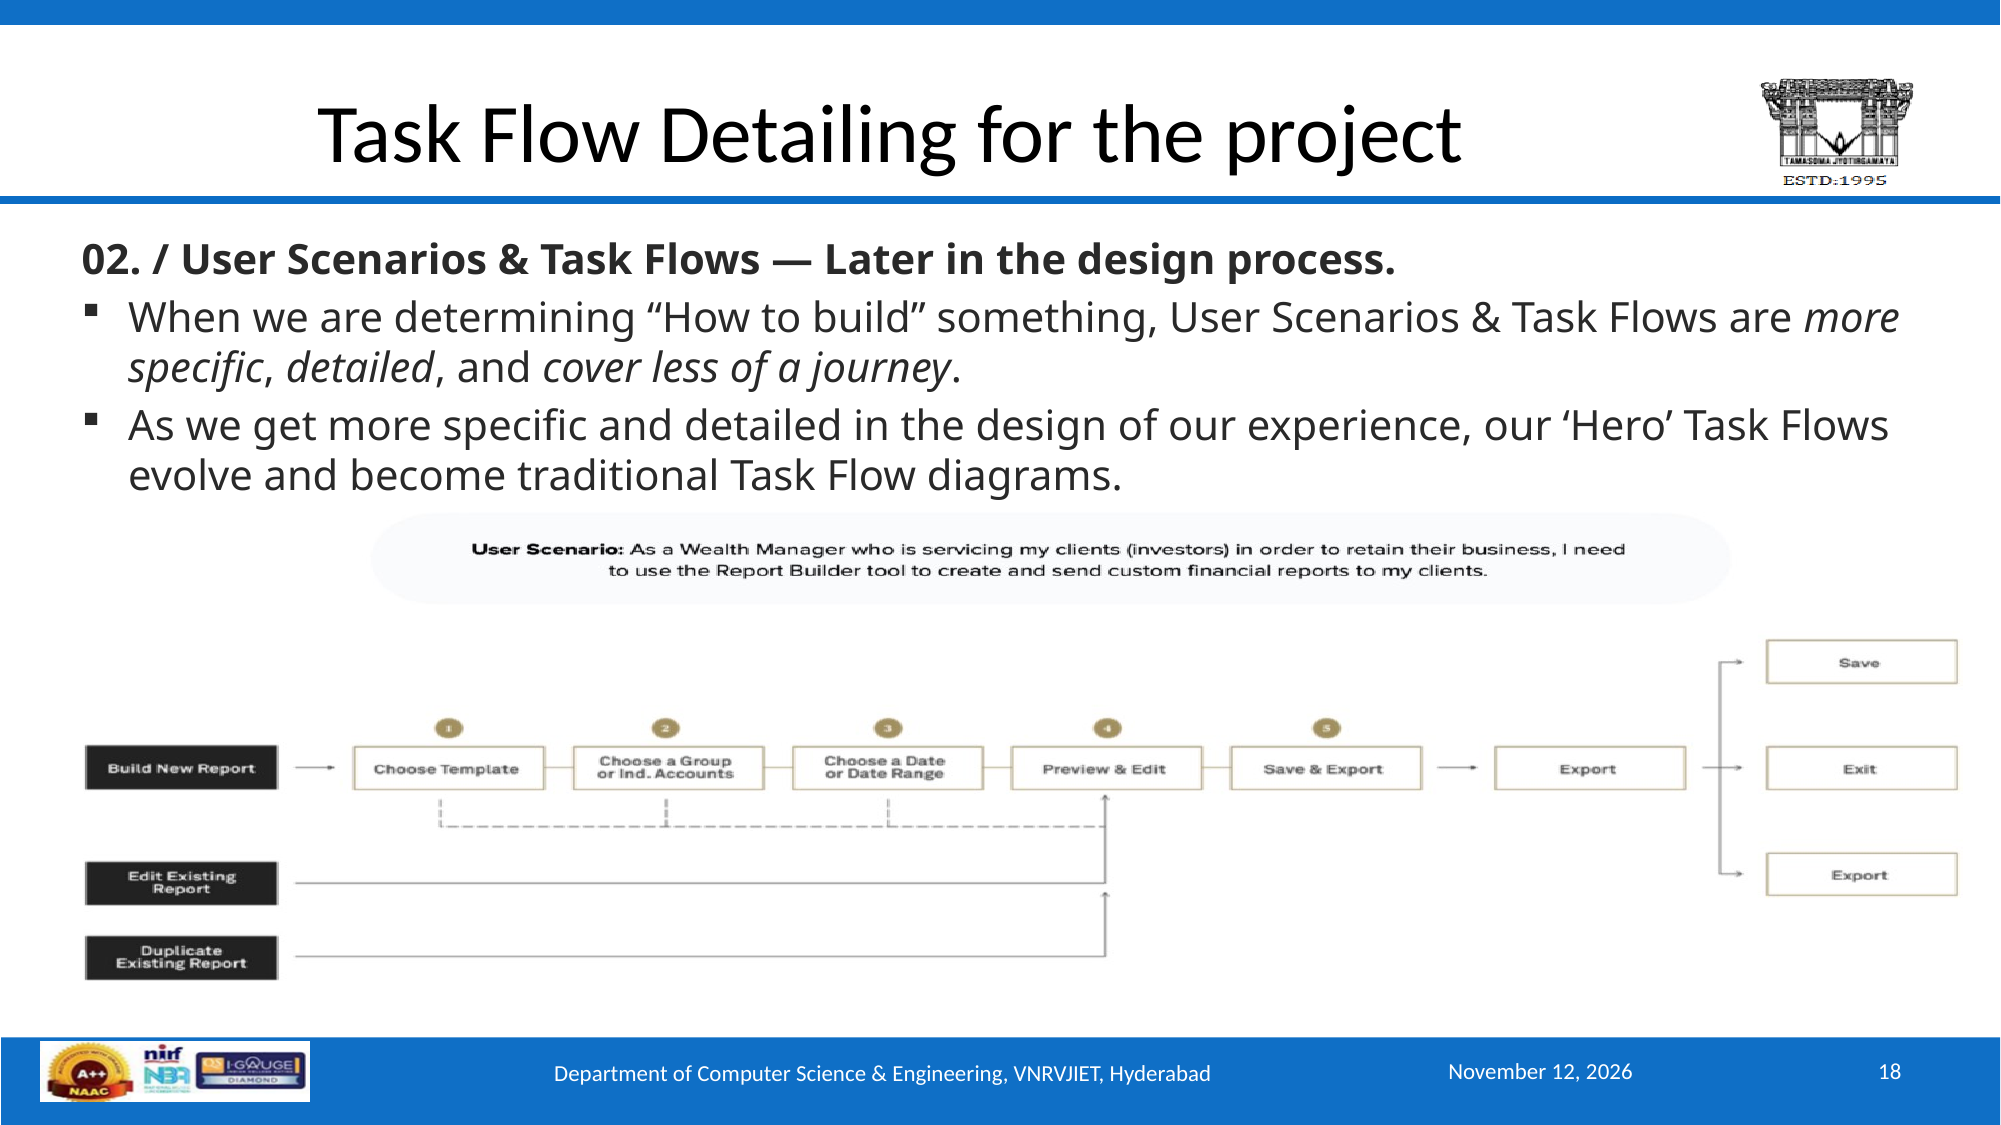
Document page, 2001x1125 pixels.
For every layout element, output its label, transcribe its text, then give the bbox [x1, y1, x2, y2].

picture [40, 1041, 310, 1102]
footer Department of Computer Science & Engineering, VNRVJIET, Hyderabad [333, 1041, 1434, 1102]
slide_number 18 [1749, 1040, 1917, 1100]
title Task Flow Detailing for the project [33, 57, 1750, 200]
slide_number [1433, 1040, 1734, 1100]
picture [83, 512, 1963, 981]
list 02. / User Scenarios & Task Flows — Later in the design process. When we are determining “How to build” something, User Scenarios & Task Flows are more specific, detailed, and cover less of a journey. As we get more specific and detailed in the design of our experience, our ‘Hero’ Task Flows evolve and become traditional Task Flow diagrams. [66, 224, 1917, 1013]
picture [1750, 70, 1934, 194]
